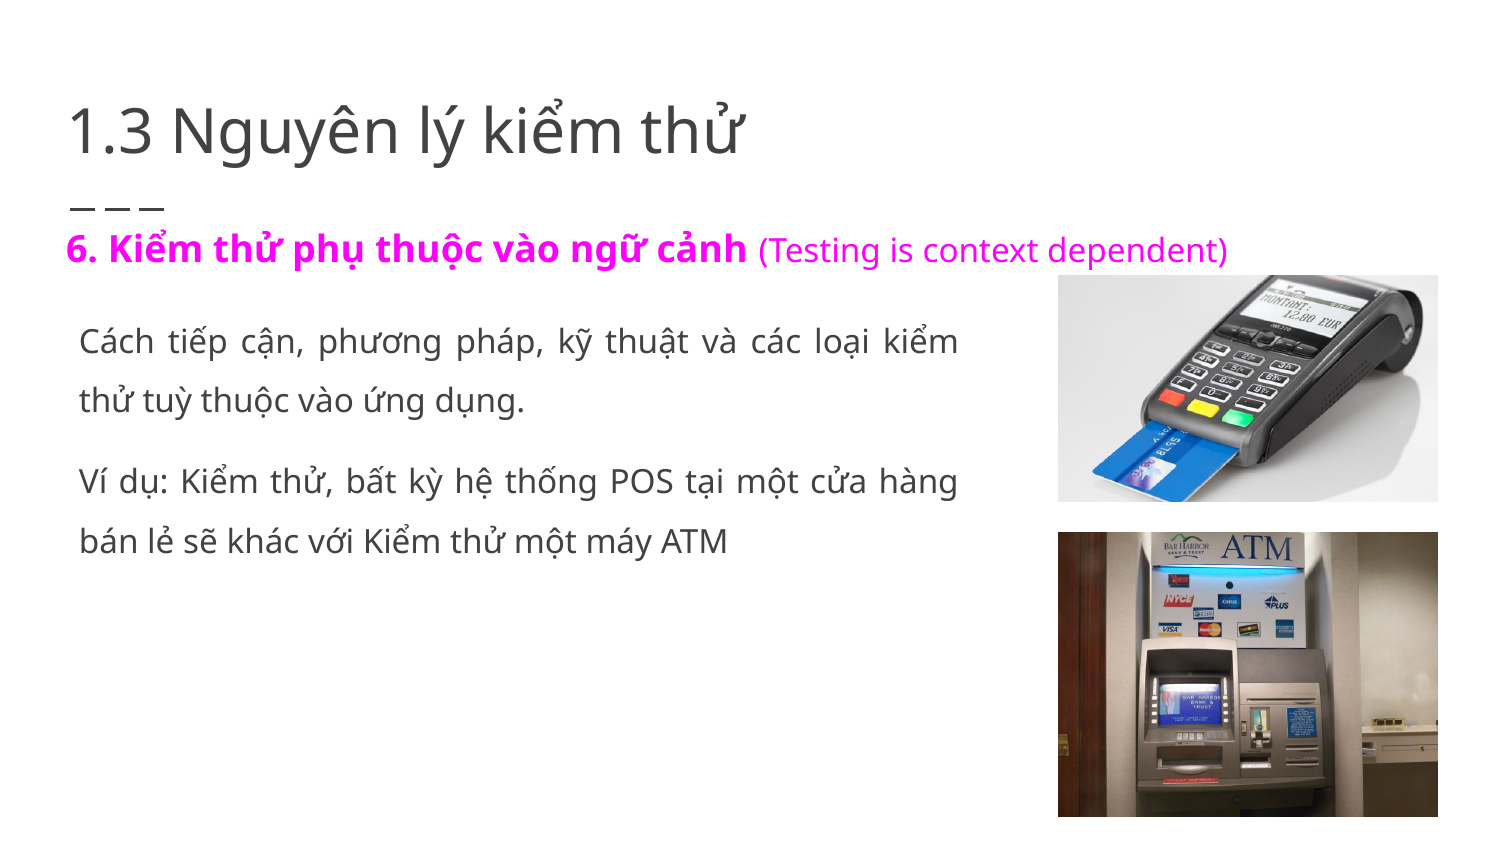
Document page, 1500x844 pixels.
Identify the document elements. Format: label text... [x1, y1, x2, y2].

list 6. Kiểm thử phụ thuộc vào ngữ cảnh (Testing is context dependent) [51, 203, 1488, 712]
picture [1058, 531, 1439, 818]
picture [1058, 274, 1439, 503]
title 1.3 Nguyên lý kiểm thử [51, 61, 1449, 182]
list Cách tiếp cận, phương pháp, kỹ thuật và các loại kiểm thử tuỳ thuộc vào ứng dụng. Ví dụ: Kiểm thử, bất kỳ hệ thống POS tại một cửa hàng bán lẻ sẽ khác với Kiểm thử một máy ATM [64, 284, 976, 794]
